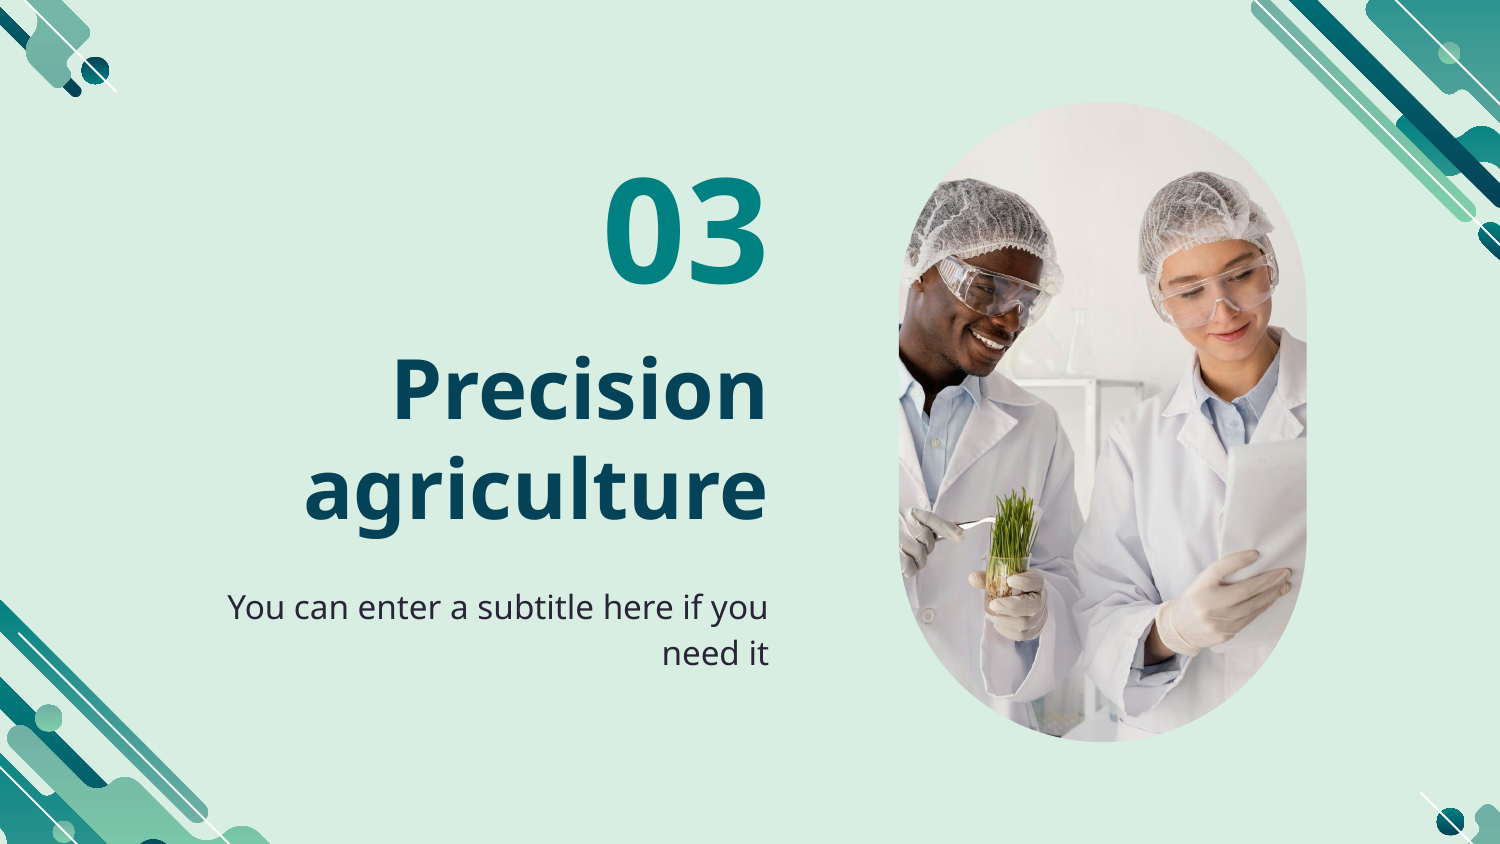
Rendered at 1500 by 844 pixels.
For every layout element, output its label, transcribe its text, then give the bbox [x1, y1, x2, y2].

title Precision agriculture [193, 328, 785, 551]
title 03 [493, 161, 785, 329]
picture [898, 101, 1307, 743]
subtitle You can enter a subtitle here if you need it [193, 564, 785, 683]
